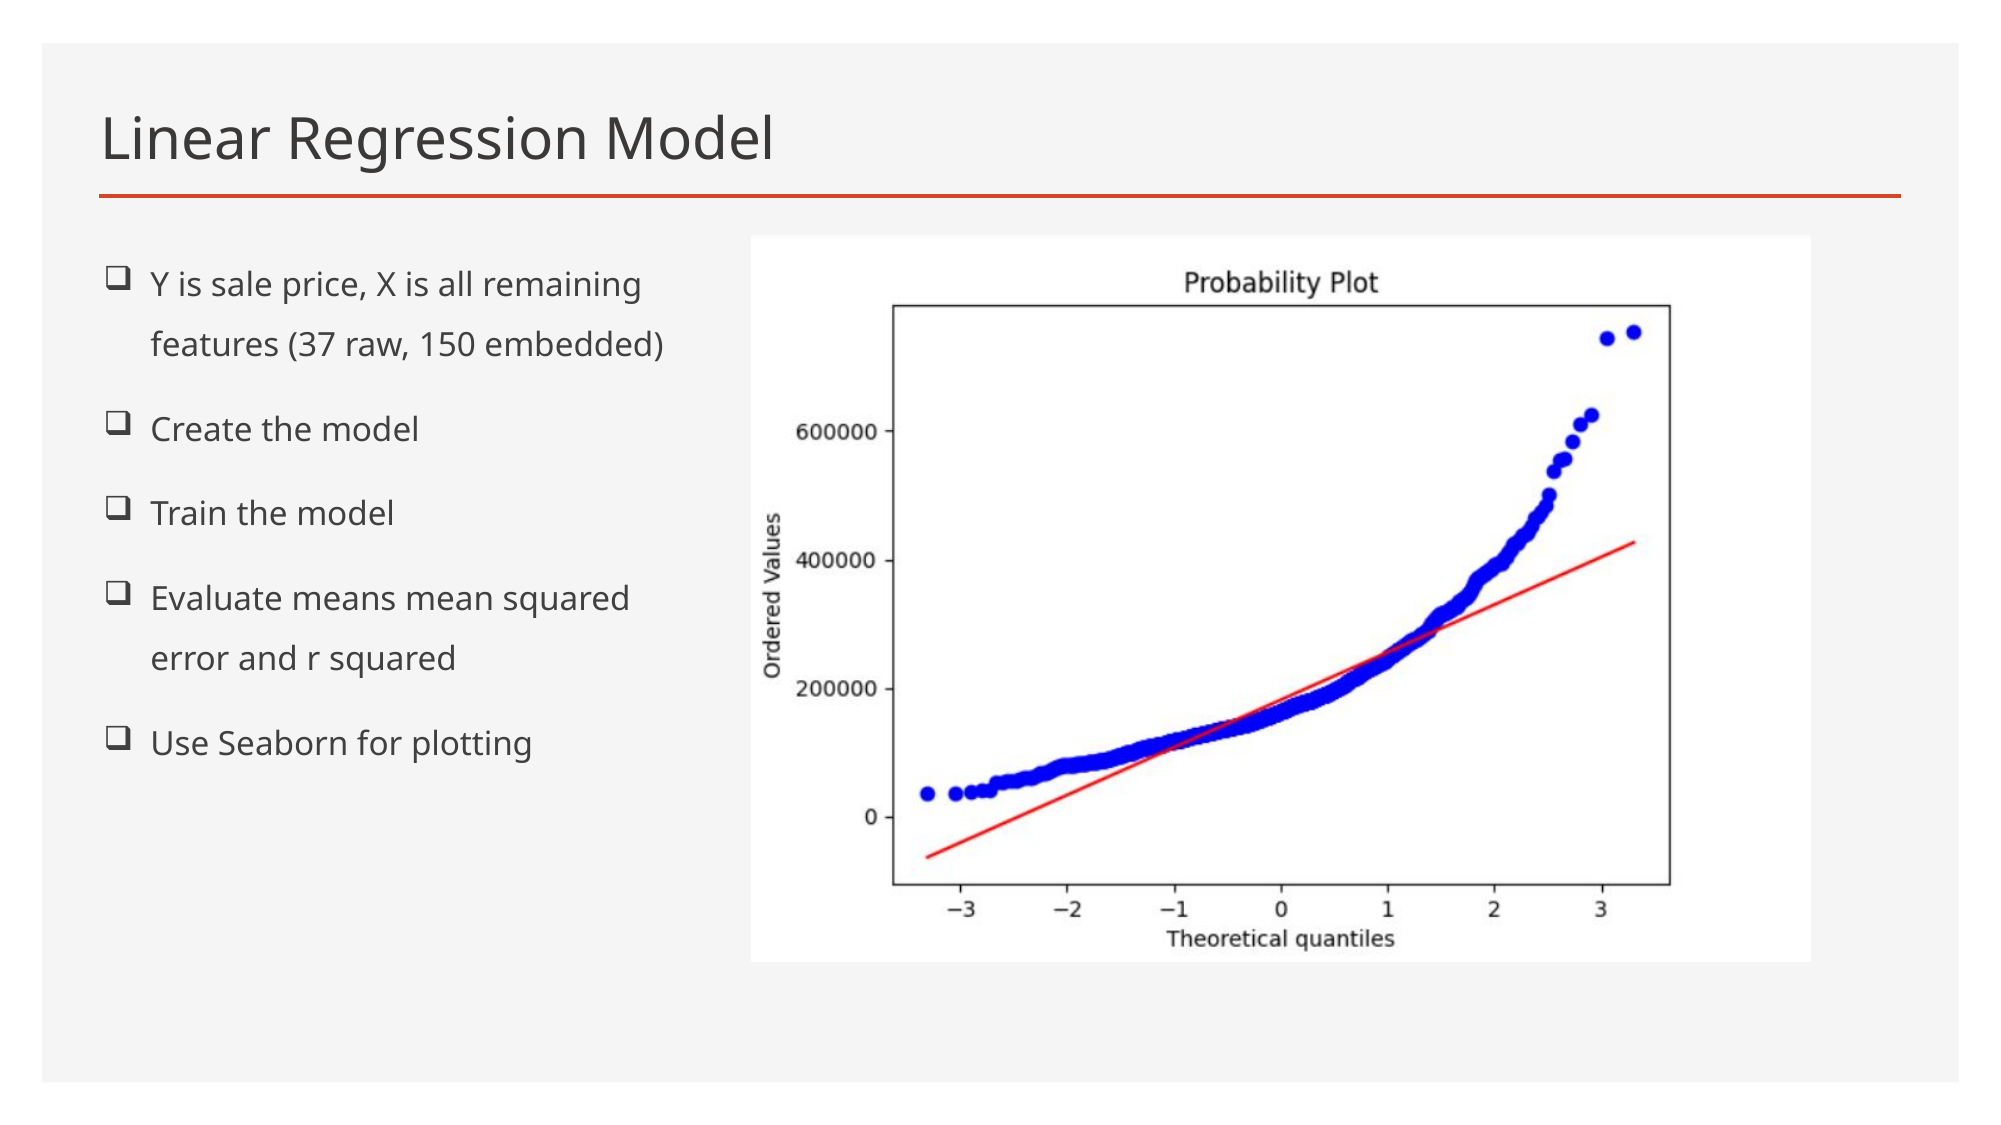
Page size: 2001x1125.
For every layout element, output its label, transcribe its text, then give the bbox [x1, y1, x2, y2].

picture [751, 235, 1811, 962]
list Y is sale price, X is all remaining features (37 raw, 150 embedded) Create the model Train the model Evaluate means mean squared error and r squared Use Seaborn for plotting [88, 235, 707, 888]
title Linear Regression Model [85, 73, 1214, 179]
